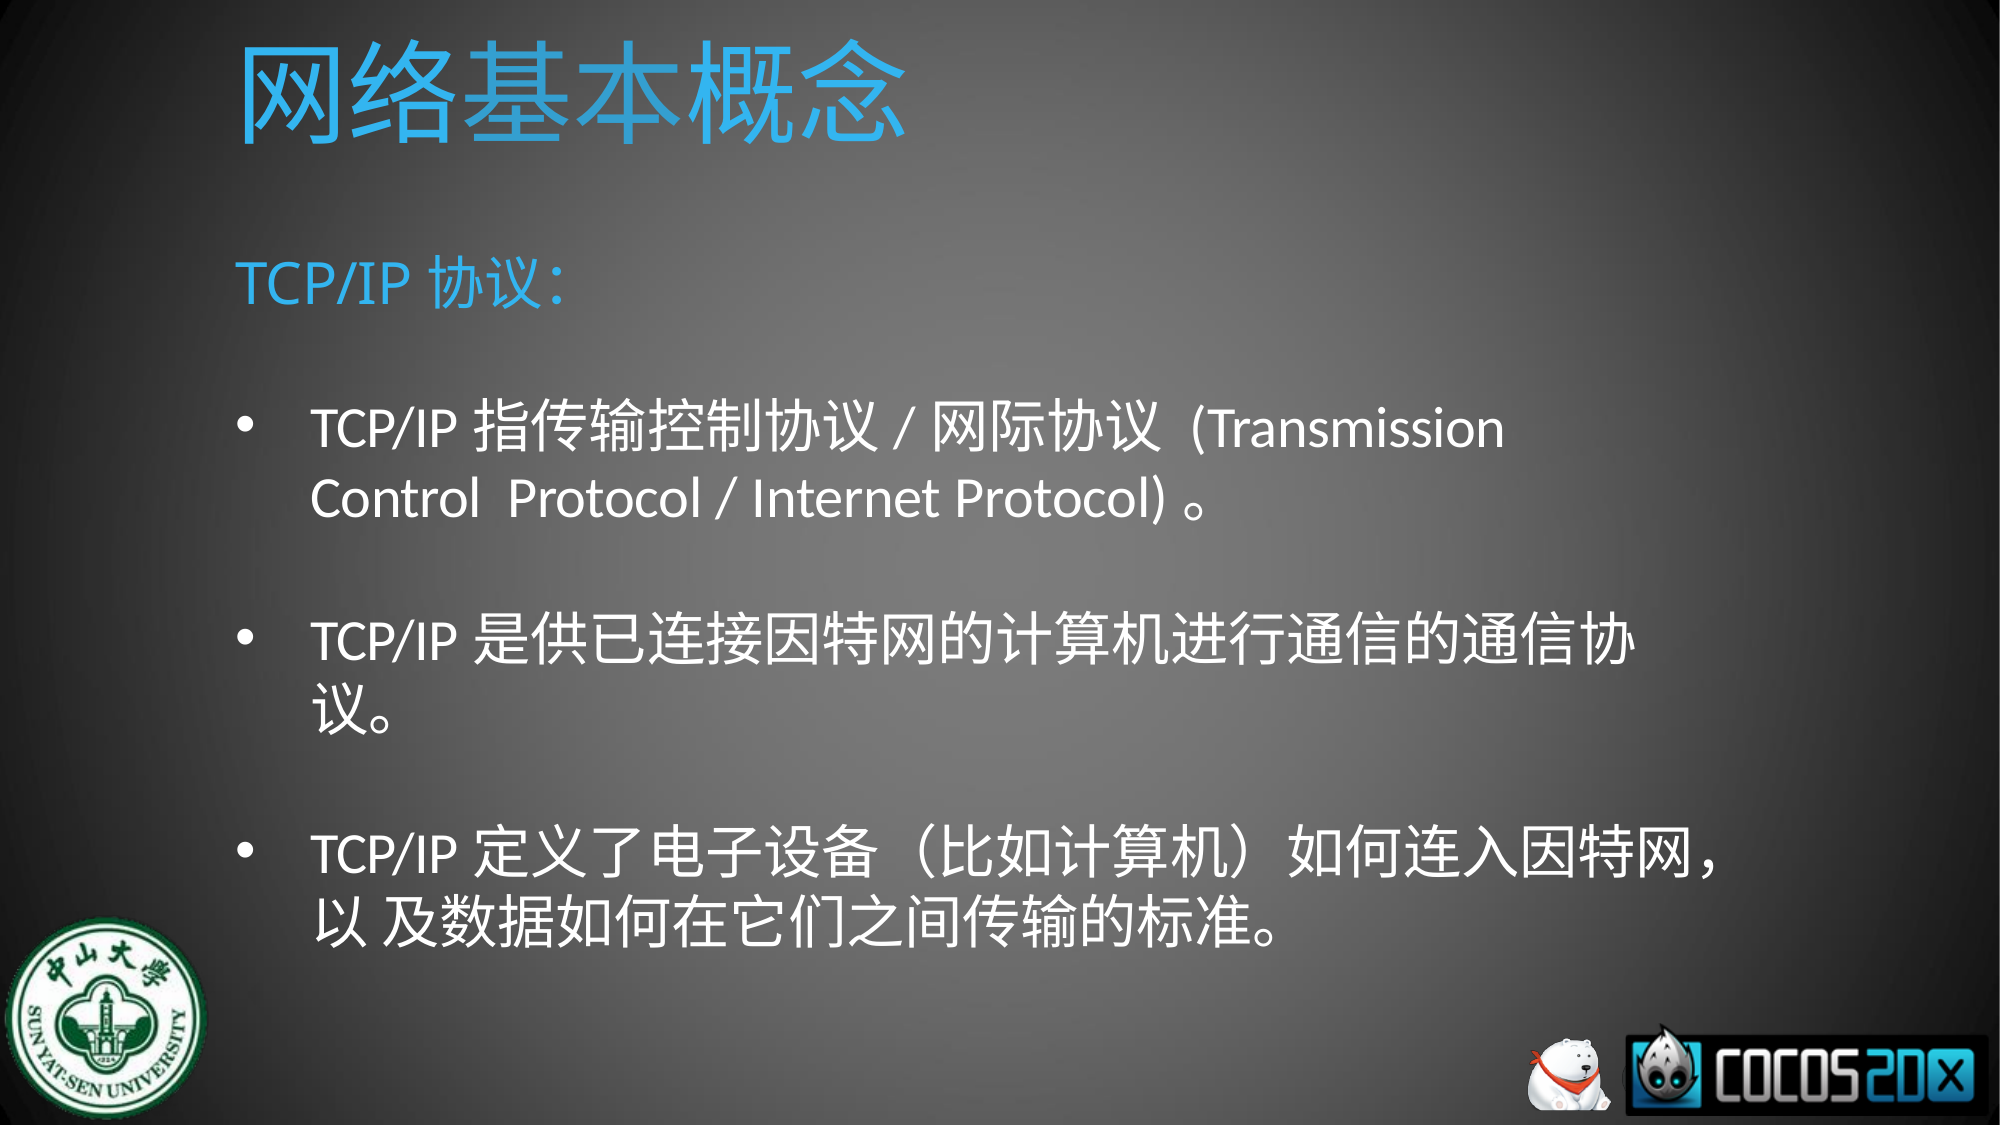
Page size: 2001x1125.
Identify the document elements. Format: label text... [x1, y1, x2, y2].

text_box [1625, 1023, 1989, 1116]
picture [0, 0, 2000, 1125]
title 网络基本概念 [233, 20, 913, 211]
text_box [1519, 1034, 1625, 1115]
text_box [0, 905, 260, 1125]
text_box TCP/IP协议： TCP/IP指传输控制协议/网际协议 (Transmission Control Protocol / Internet Protocol)。 TCP/IP是供已连接因特网的计算机进行通信的通信协议。 TCP/IP定义了电子设备（比如计算机）如何连入因特网，以 及数据如何在它们之间传输的标准。 [233, 244, 1807, 955]
